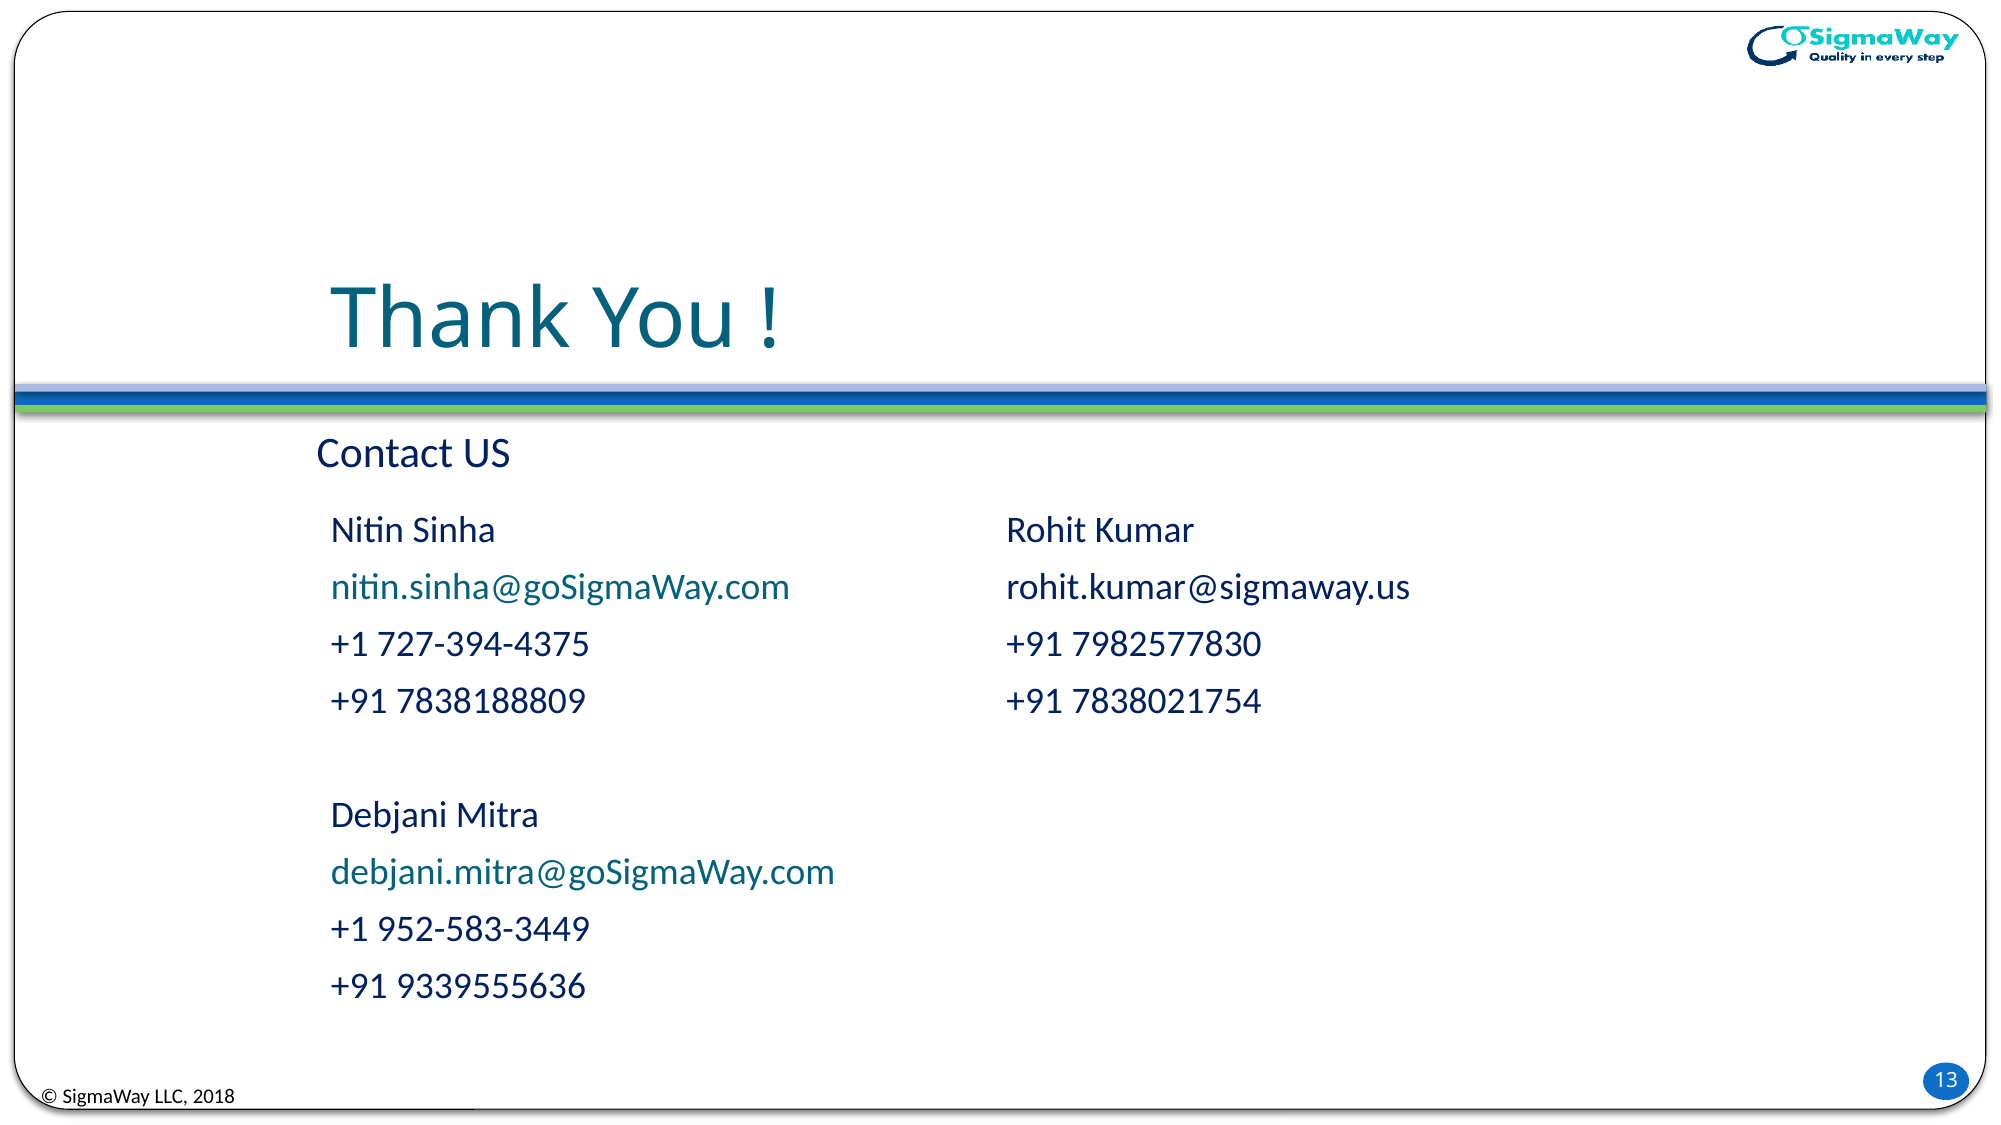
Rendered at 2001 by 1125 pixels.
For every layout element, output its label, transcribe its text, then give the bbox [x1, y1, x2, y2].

text_box Contact US [301, 416, 1117, 485]
picture [1744, 21, 1960, 69]
list Nitin Sinha nitin.sinha@goSigmaWay.com +1 727-394-4375 +91 7838188809 Debjani Mitra debjani.mitra@goSigmaWay.com +1 952-583-3449 +91 9339555636 Rohit Kumar rohit.kumar@sigmaway.us +91 7982577830 +91 7838021754 [315, 497, 1698, 1028]
title Thank You ! [315, 156, 1698, 380]
footer © SigmaWay LLC, 2018 [25, 1074, 893, 1125]
